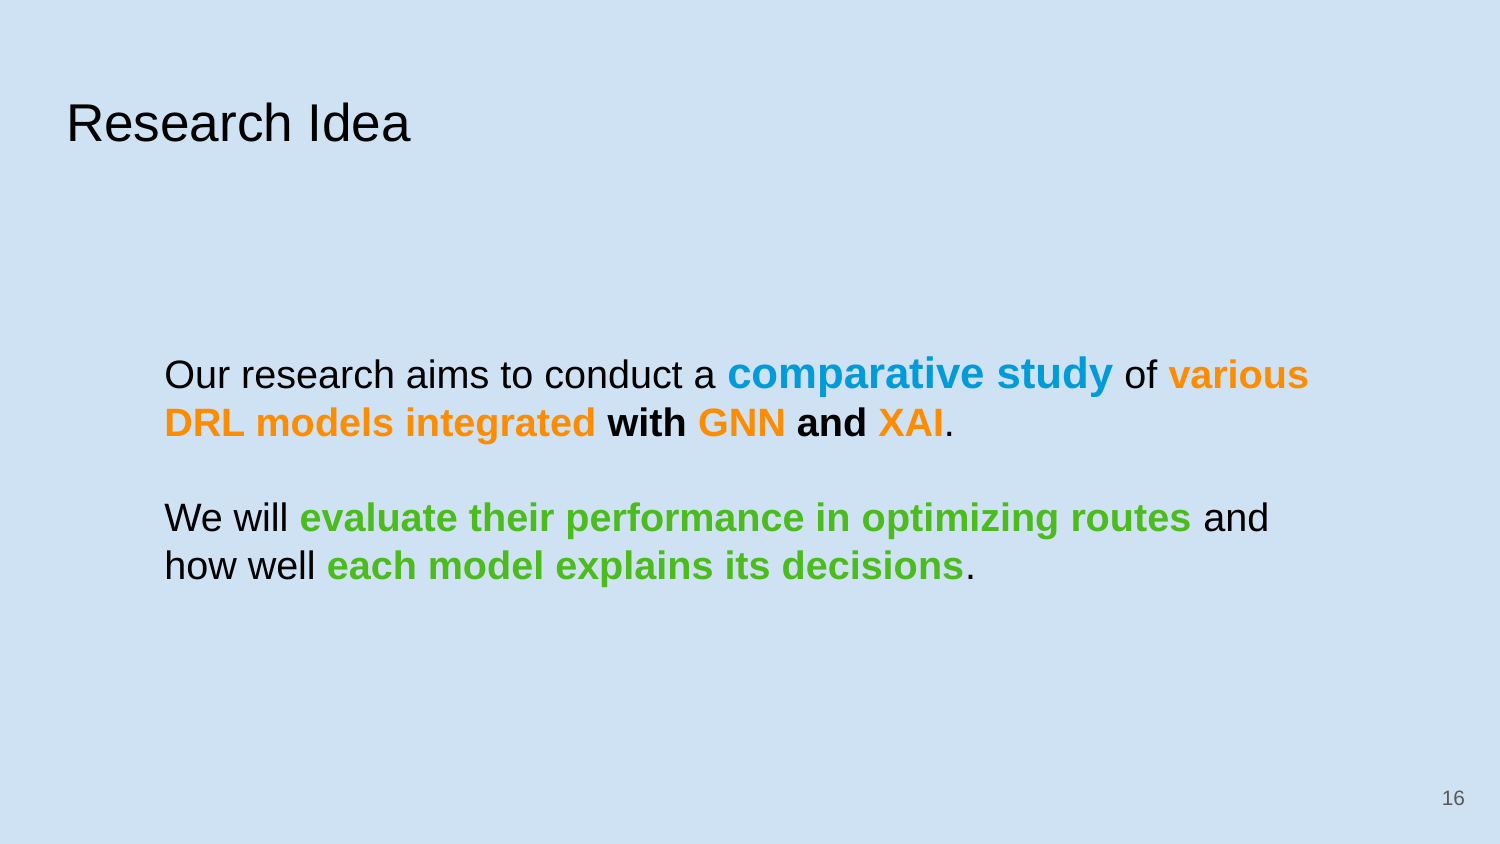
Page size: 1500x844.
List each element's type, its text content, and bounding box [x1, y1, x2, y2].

text_box Our research aims to conduct a comparative study of various DRL models integrated with GNN and XAI. We will evaluate their performance in optimizing routes and how well each model explains its decisions. [149, 167, 1351, 765]
slide_number 16 [1389, 764, 1480, 830]
title Research Idea [51, 72, 1449, 167]
